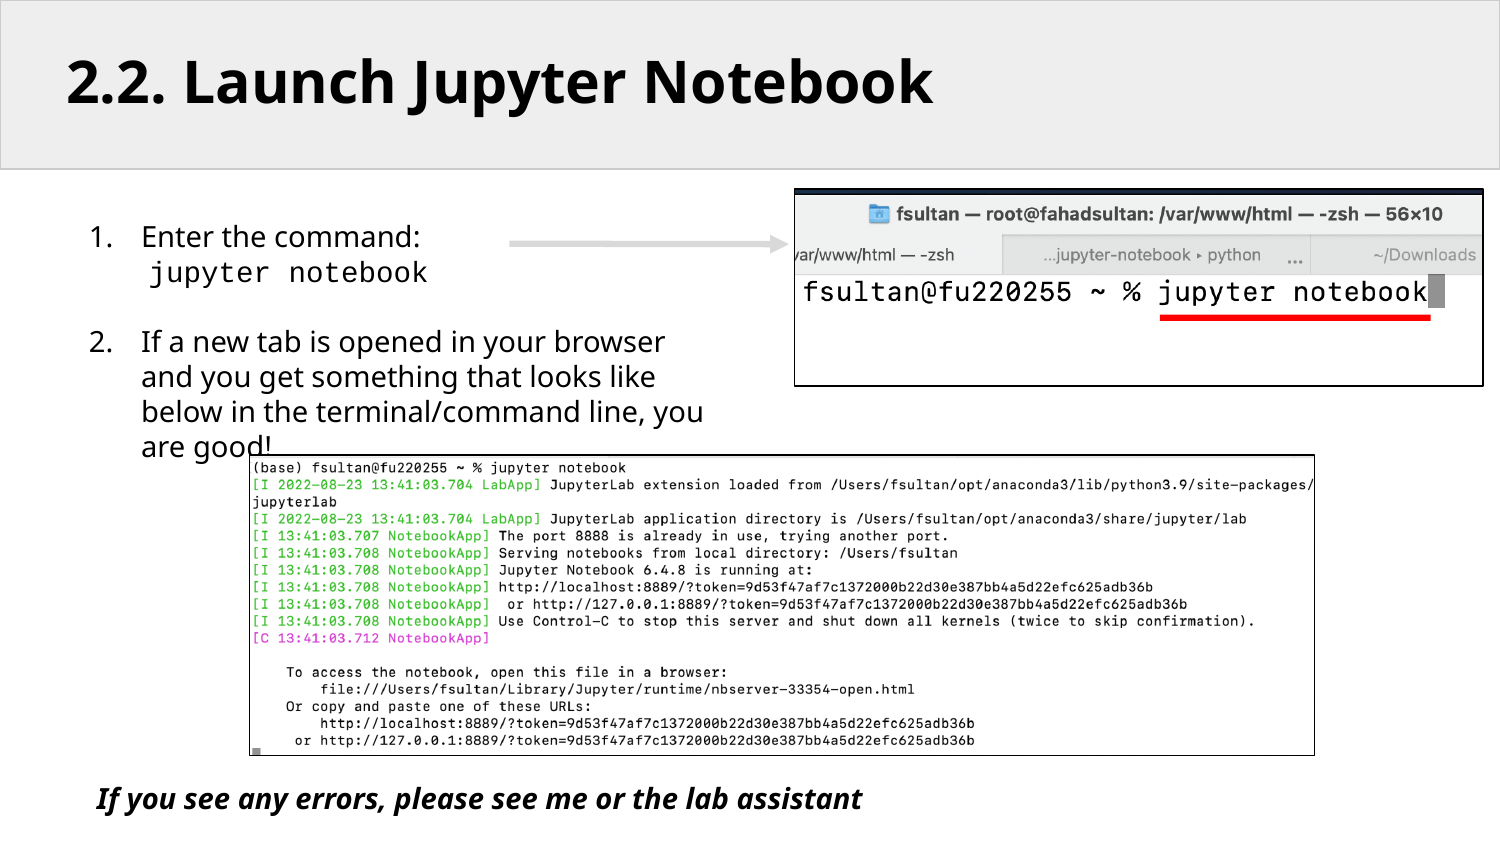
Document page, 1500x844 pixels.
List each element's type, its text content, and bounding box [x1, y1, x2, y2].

text_box Enter the command: jupyter notebook If a new tab is opened in your browser and you get something that looks like below in the terminal/command line, you are good! [51, 203, 724, 479]
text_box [794, 189, 1483, 386]
title 2.2. Launch Jupyter Notebook [51, 29, 1008, 132]
text_box If you see any errors, please see me or the lab assistant [81, 765, 1418, 831]
picture [250, 455, 1314, 755]
